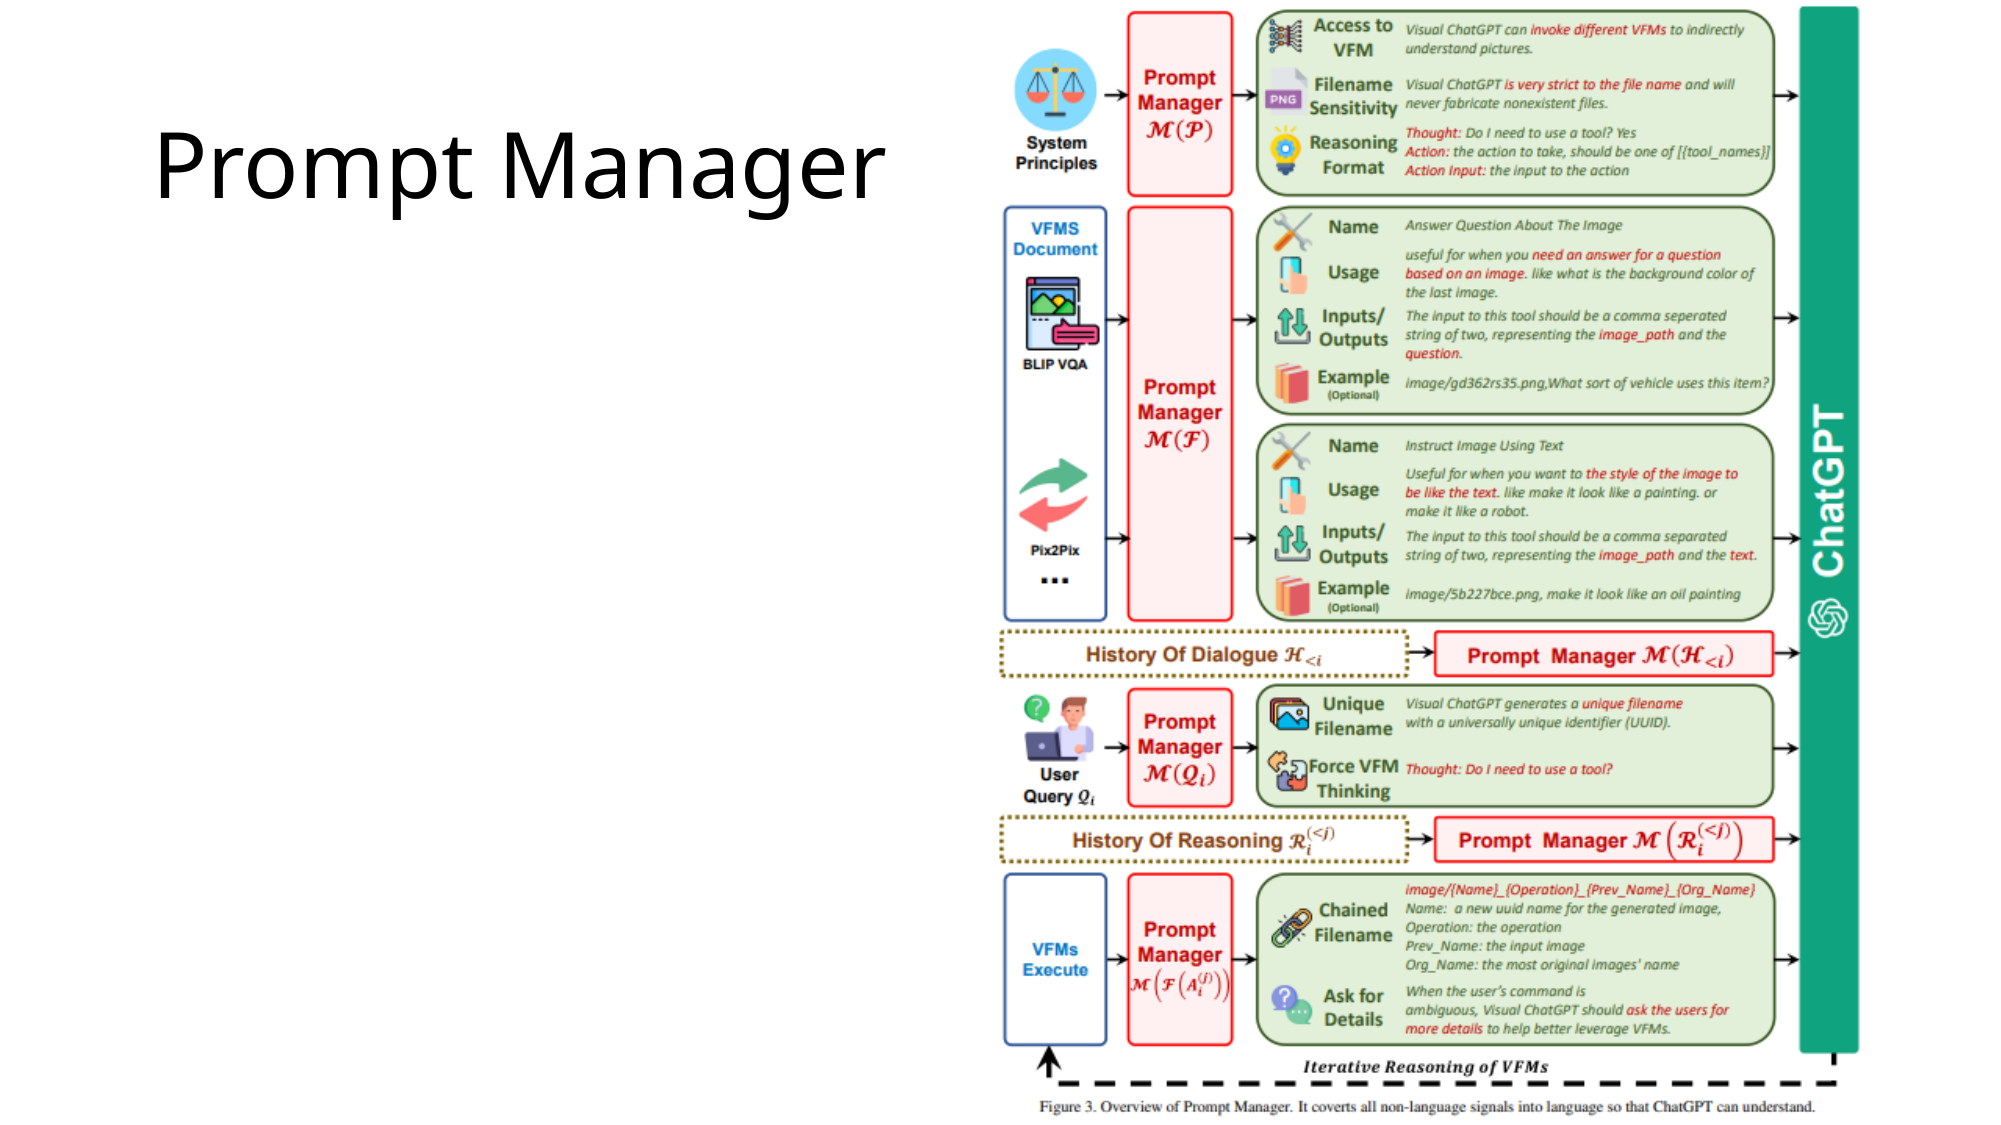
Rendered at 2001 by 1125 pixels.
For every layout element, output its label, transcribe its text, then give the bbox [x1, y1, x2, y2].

title Prompt Manager [137, 59, 995, 278]
picture [995, 2, 1863, 1123]
